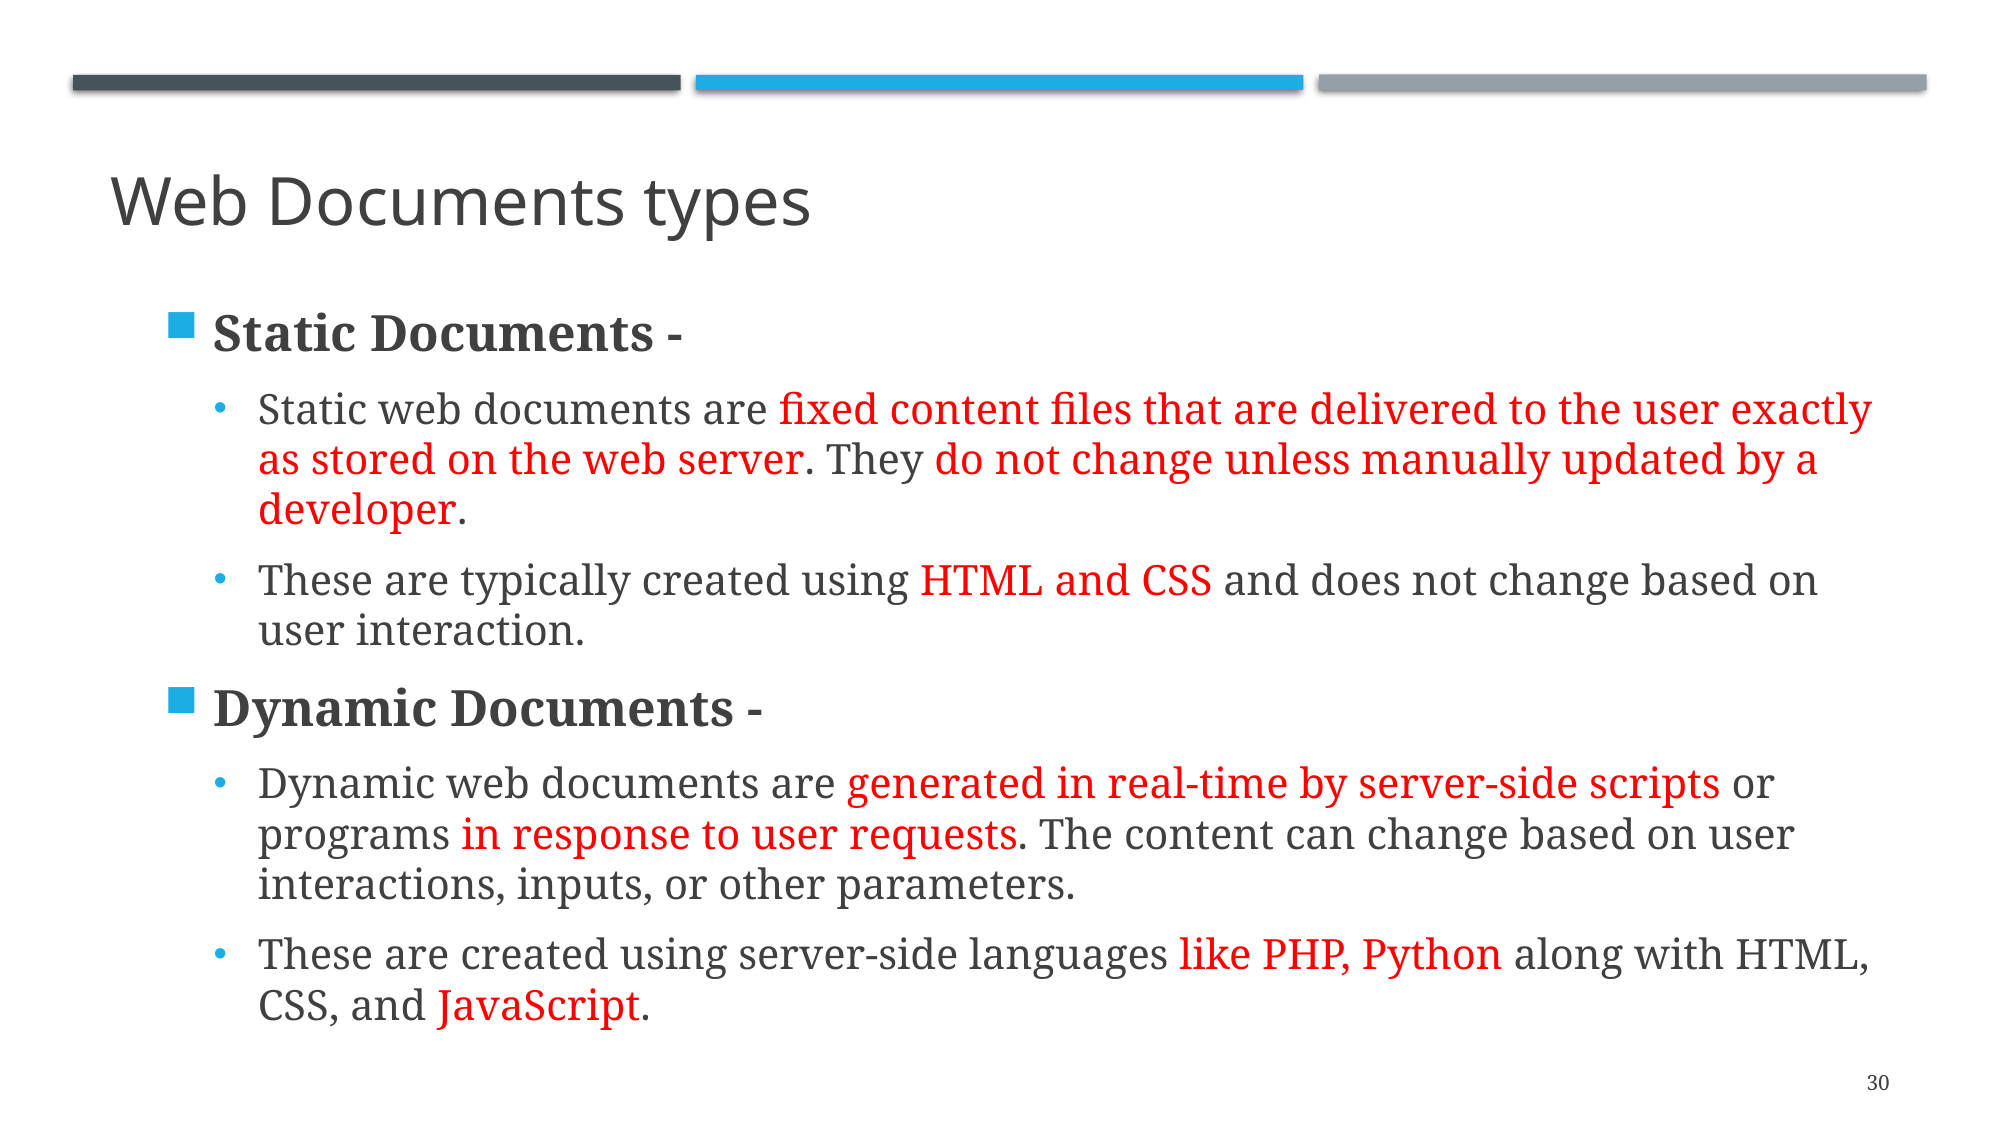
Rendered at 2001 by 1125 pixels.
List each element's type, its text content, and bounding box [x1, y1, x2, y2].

list Static Documents - Static web documents are fixed content files that are delivered to the user exactly as stored on the web server. They do not change unless manually updated by a developer. These are typically created using HTML and CSS and does not change based on user interaction. Dynamic Documents - Dynamic web documents are generated in real-time by server-side scripts or programs in response to user requests. The content can change based on user interactions, inputs, or other parameters. These are created using server-side languages like PHP, Python along with HTML, CSS, and JavaScript. [95, 280, 1905, 1050]
slide_number 30 [1732, 1053, 1905, 1114]
title Web Documents types [95, 115, 1905, 247]
